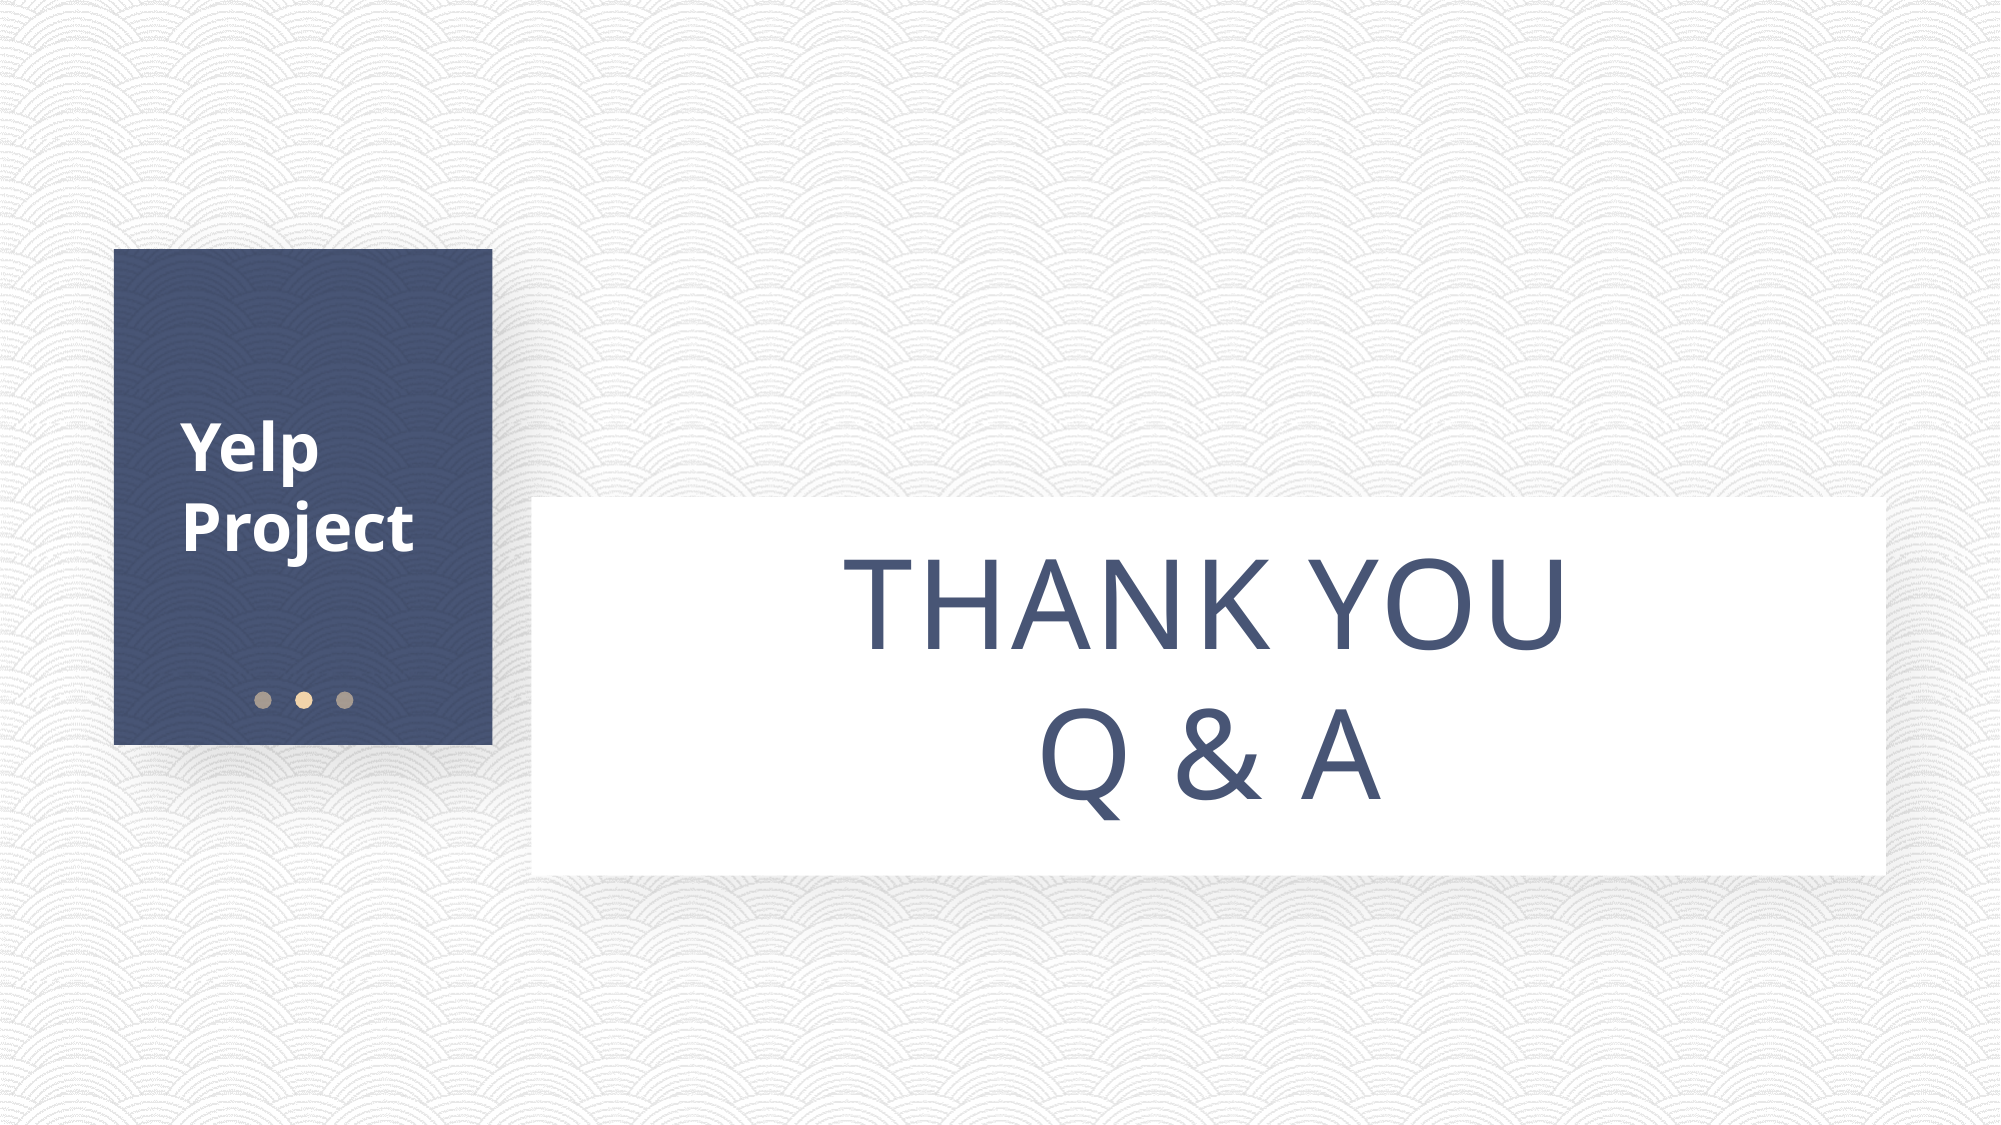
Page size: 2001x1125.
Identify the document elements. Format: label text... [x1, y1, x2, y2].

text_box [113, 248, 493, 746]
text_box THANK YOU Q & A [775, 574, 1642, 774]
text_box [530, 496, 1887, 877]
picture [0, 0, 2001, 1125]
text_box [334, 690, 355, 710]
text_box [294, 690, 314, 710]
text_box Yelp Project [165, 397, 507, 573]
text_box [253, 690, 273, 710]
